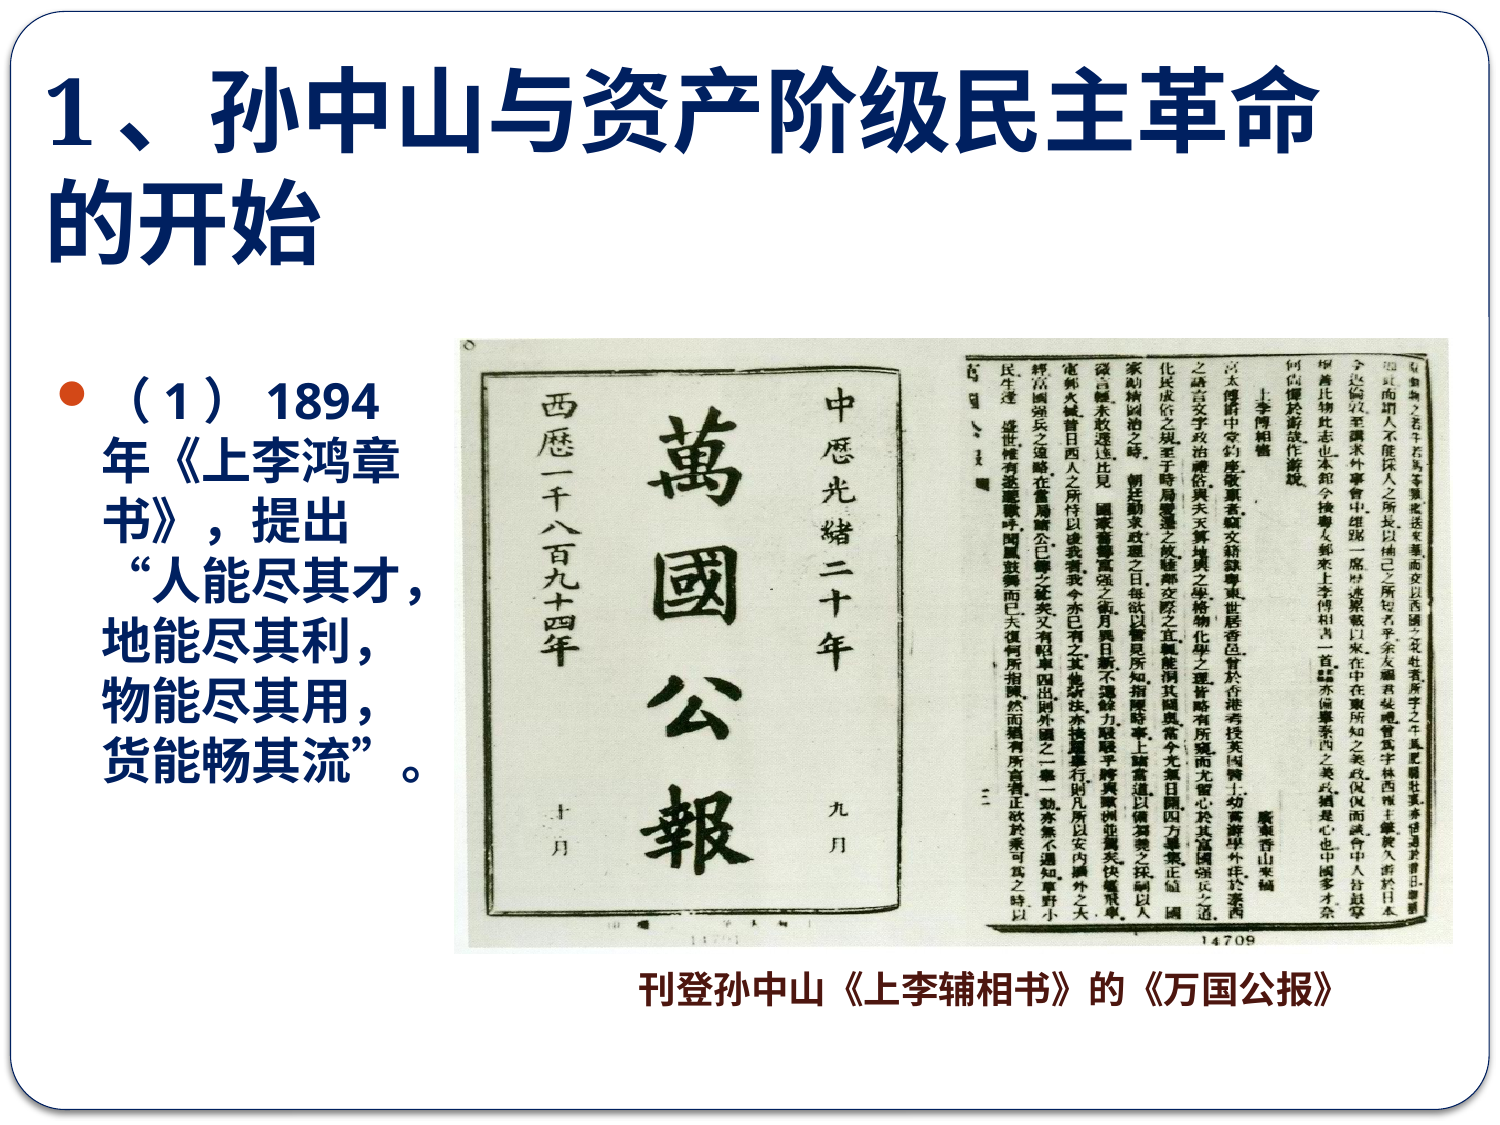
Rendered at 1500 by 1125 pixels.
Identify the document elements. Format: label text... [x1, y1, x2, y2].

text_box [454, 337, 1453, 1013]
list （1）1894年《上李鸿章书》，提出“人能尽其才，地能尽其利，物能尽其用，货能畅其流”。 [41, 361, 420, 1029]
title 1、孙中山与资产阶级民主革命的开始 [29, 45, 1425, 291]
